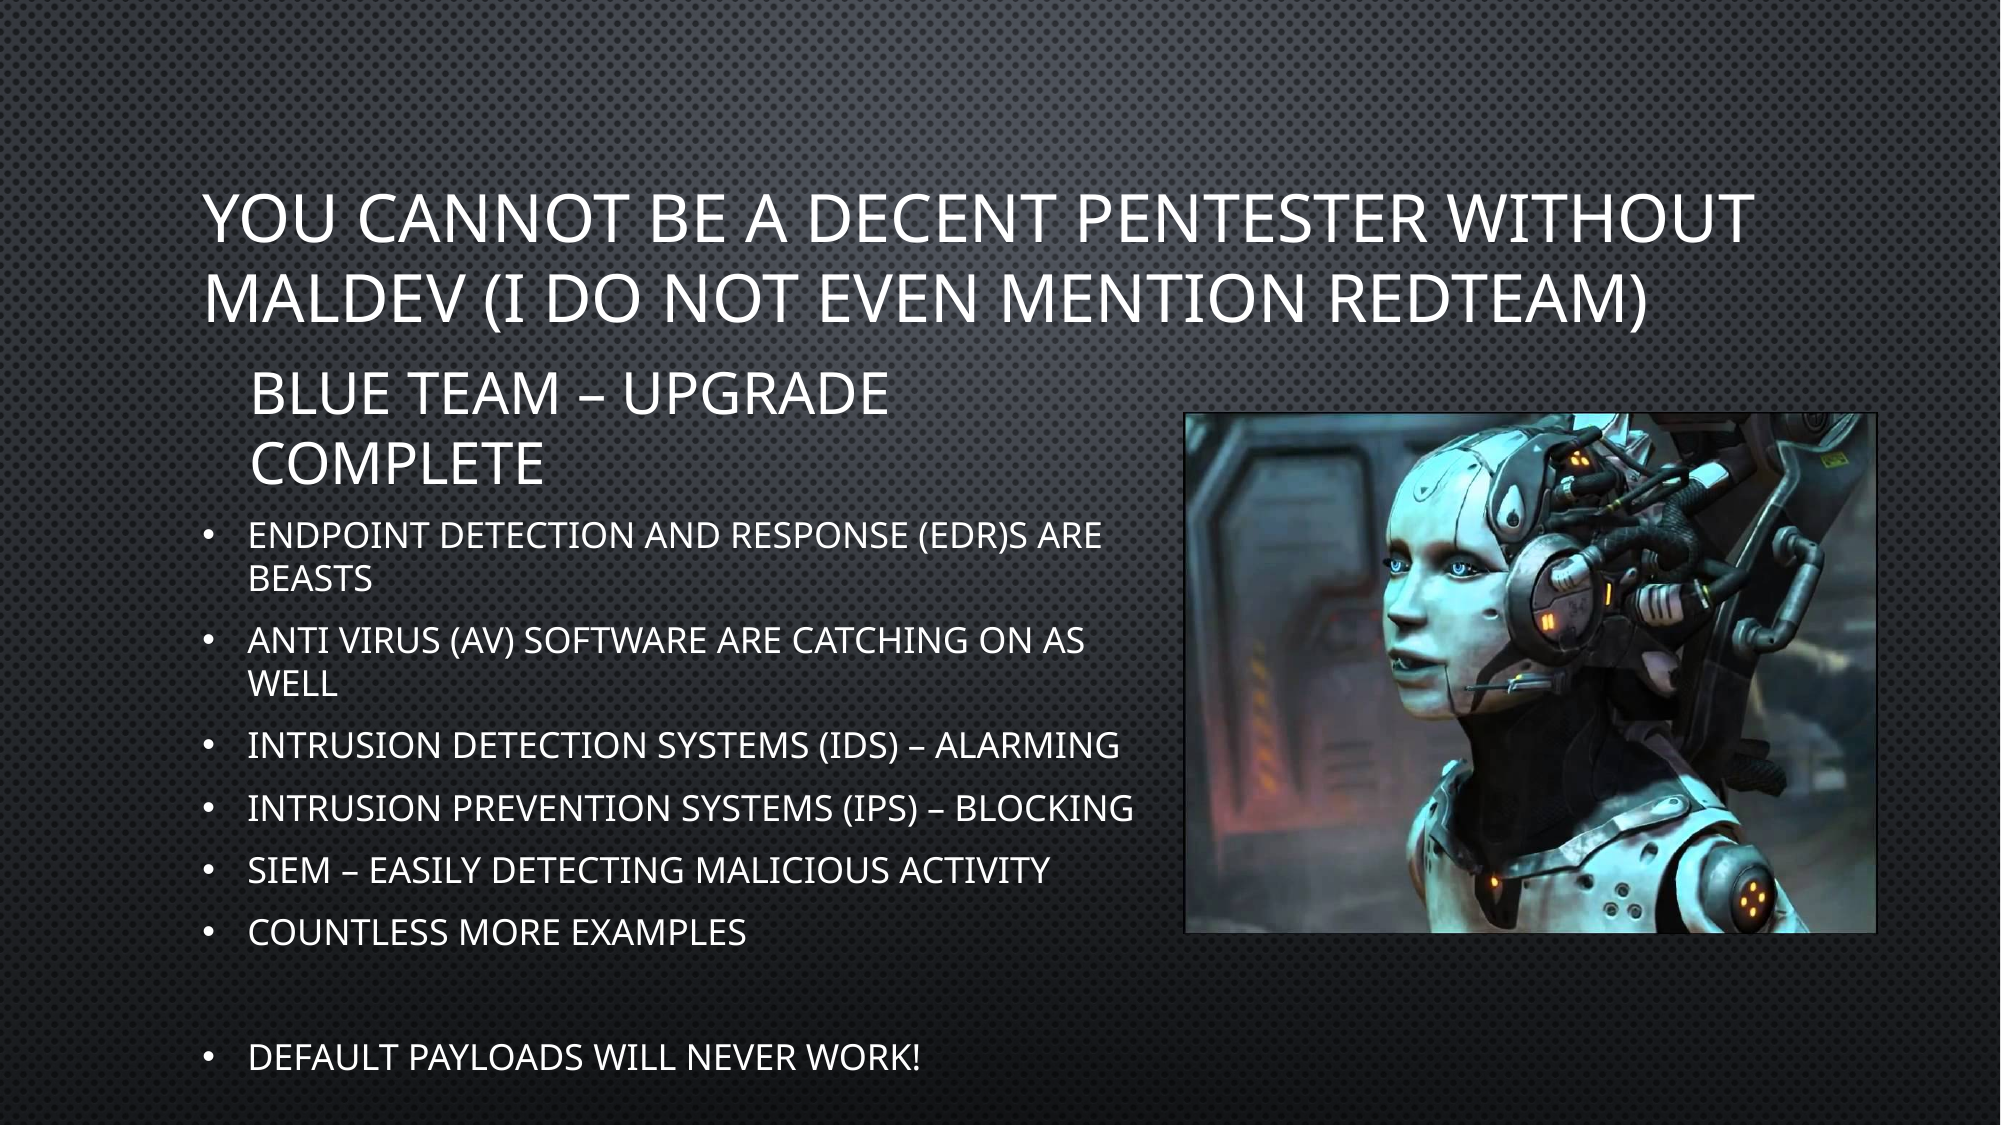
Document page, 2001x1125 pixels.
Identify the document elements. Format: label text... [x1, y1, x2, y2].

list Endpoint Detection and Response (EDR)s are beasts Anti Virus (AV) software are catching on as well Intrusion Detection Systems (IDS) – Alarming Intrusion Prevention Systems (IPS) – Blocking SIEM – Easily detecting malicious activity Countless more examples Default payloads will NEVER work! [187, 504, 1166, 1089]
title You cannot be a decent pentester without maldev (I do not even mention redteam) [187, 99, 1813, 413]
list Blue Team – Upgrade Complete [234, 408, 1106, 504]
picture [1183, 412, 1878, 934]
